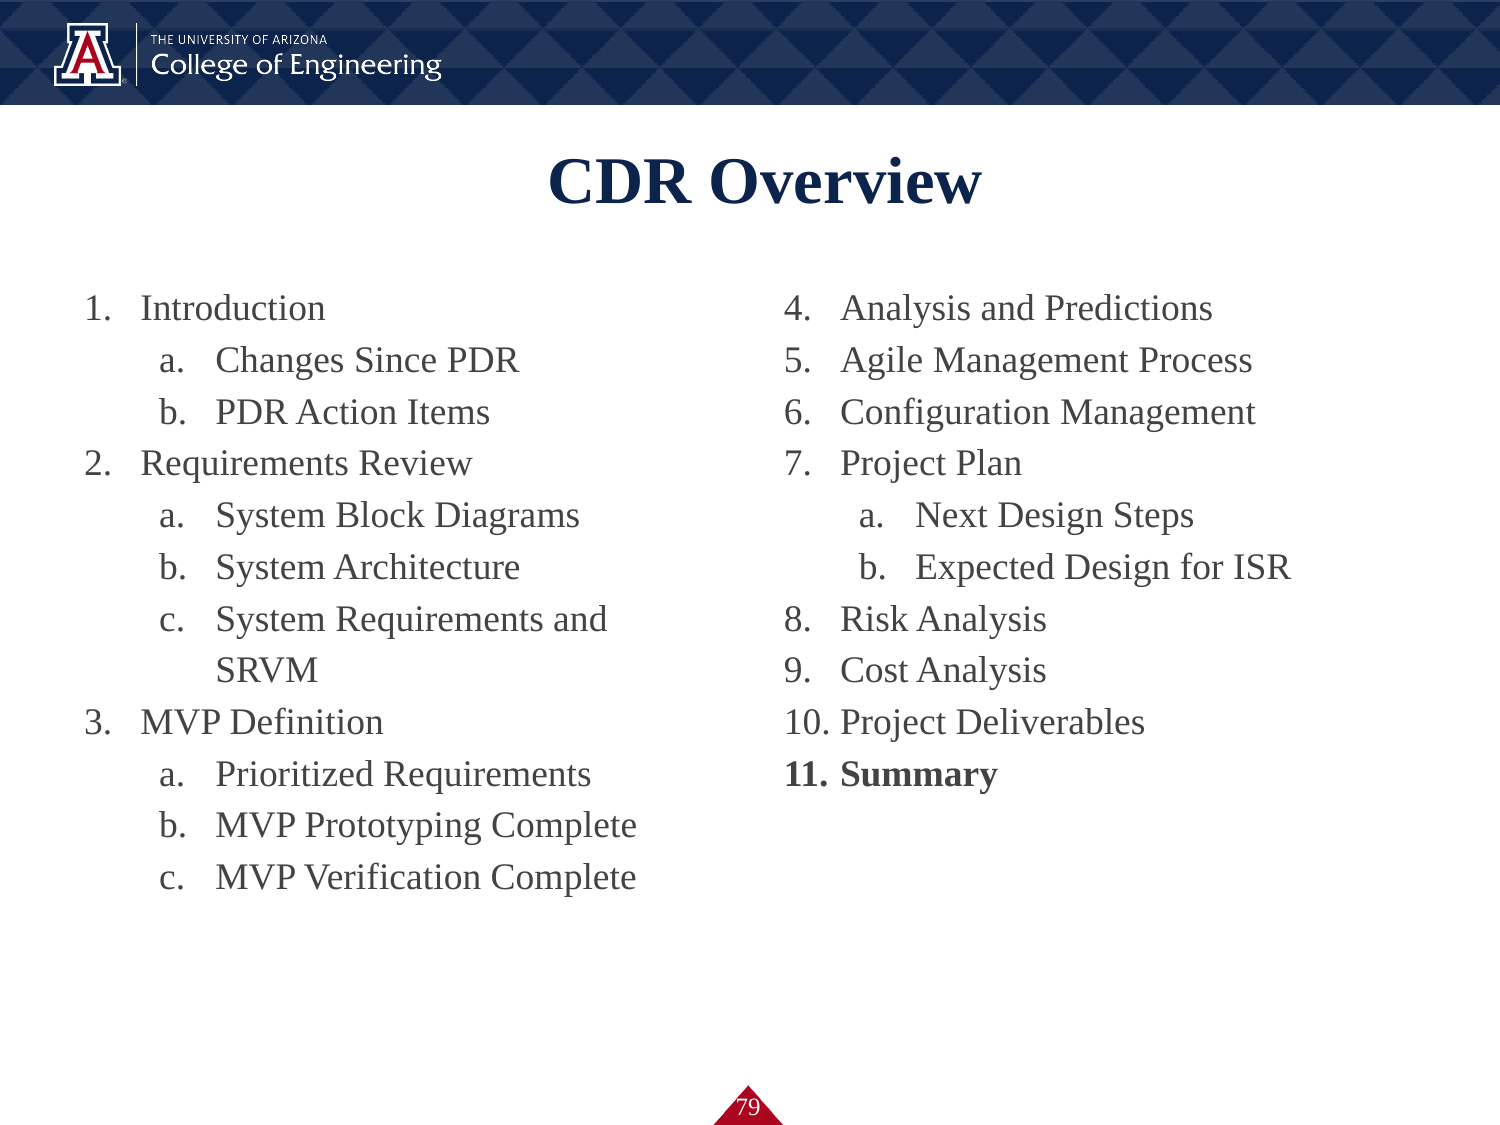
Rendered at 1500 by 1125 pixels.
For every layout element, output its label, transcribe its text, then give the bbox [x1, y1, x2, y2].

title CDR Overview [90, 101, 1441, 251]
picture [54, 23, 442, 86]
text_box Introduction Changes Since PDR PDR Action Items Requirements Review System Block Diagrams System Architecture System Requirements and SRVM MVP Definition Prioritized Requirements MVP Prototyping Complete MVP Verification Complete [50, 261, 716, 999]
text_box Analysis and Predictions Agile Management Process Configuration Management Project Plan Next Design Steps Expected Design for ISR Risk Analysis Cost Analysis Project Deliverables Summary [750, 261, 1463, 999]
slide_number ‹#› [715, 1075, 781, 1125]
